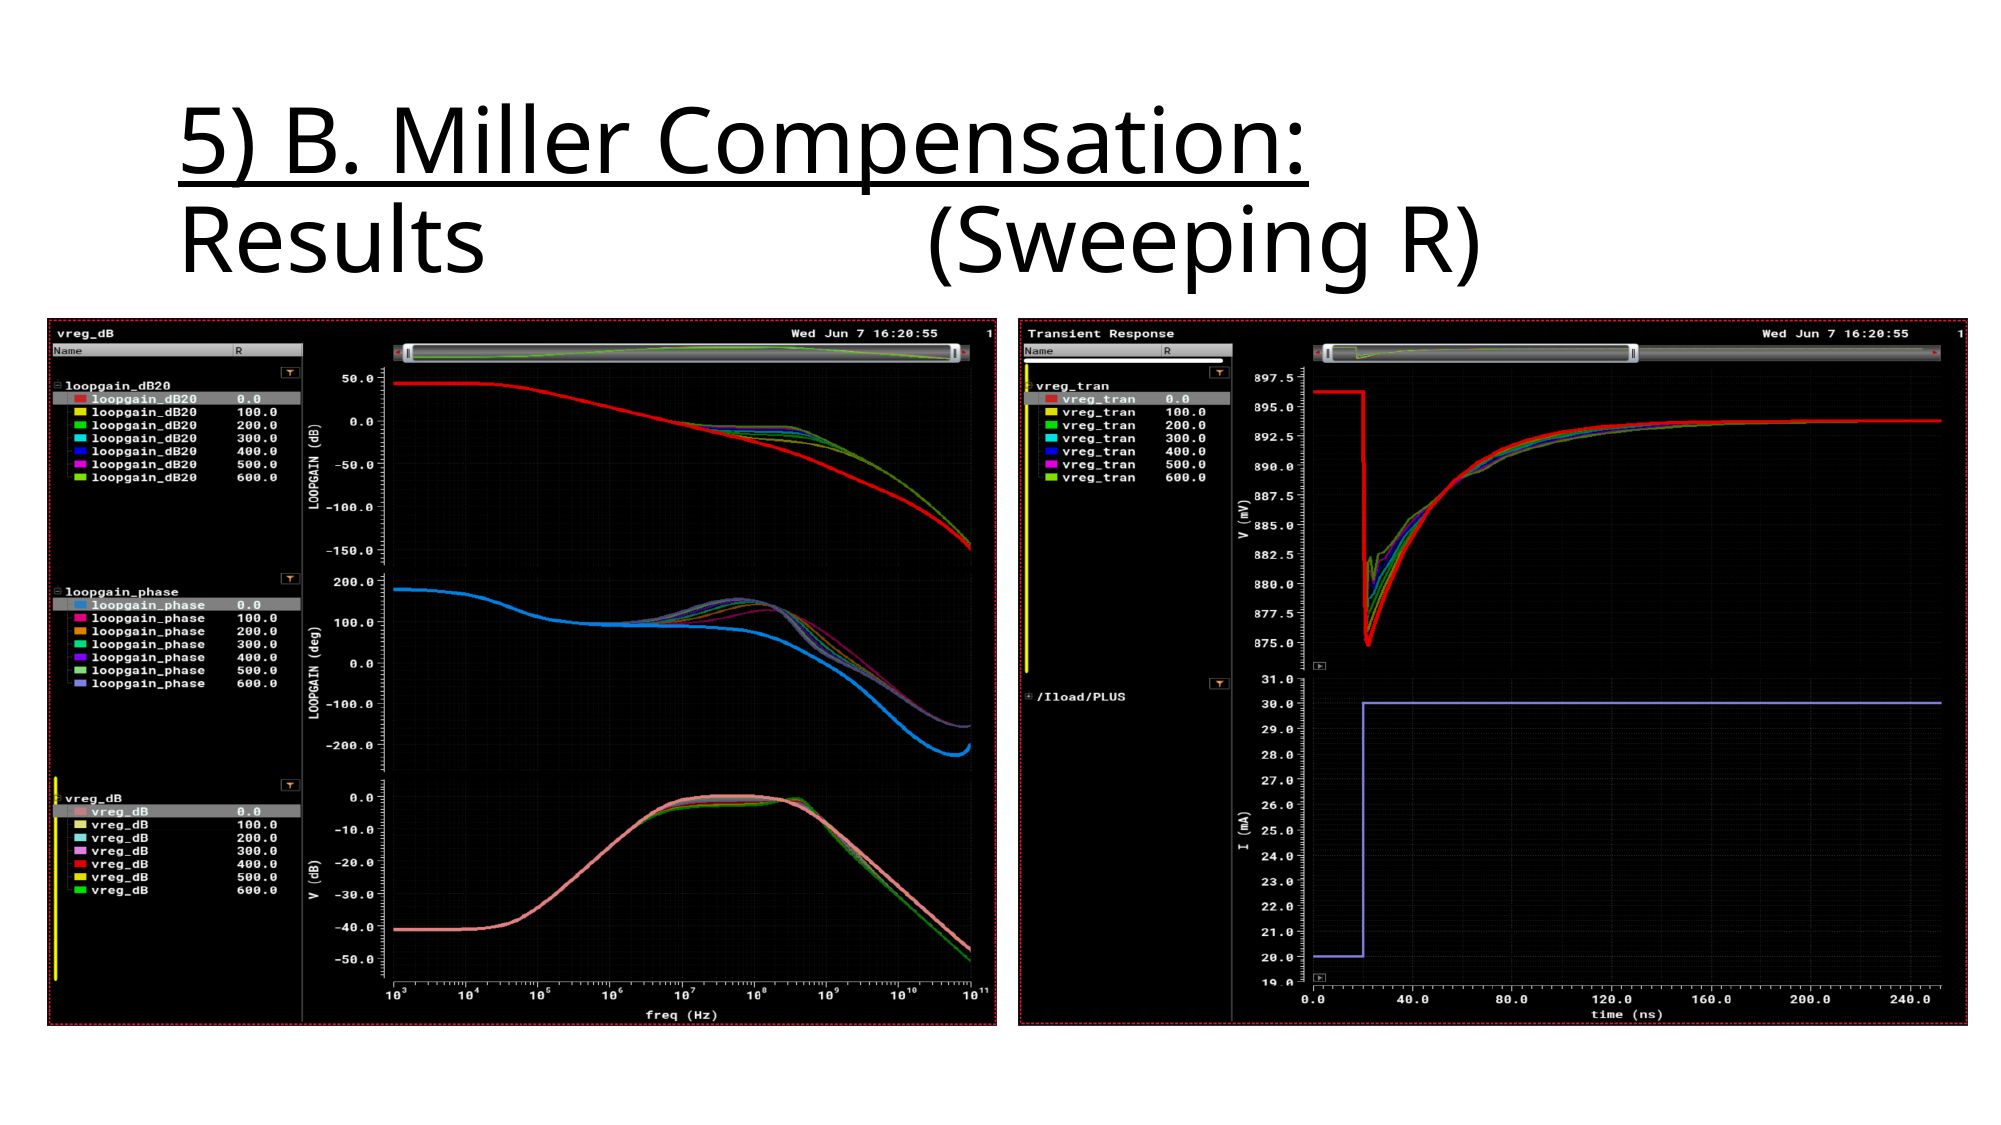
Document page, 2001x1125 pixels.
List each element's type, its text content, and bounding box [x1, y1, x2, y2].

text_box 5) B. Miller Compensation: Results (Sweeping R) [162, 84, 1888, 303]
picture [47, 318, 997, 1026]
picture [1018, 318, 1968, 1026]
